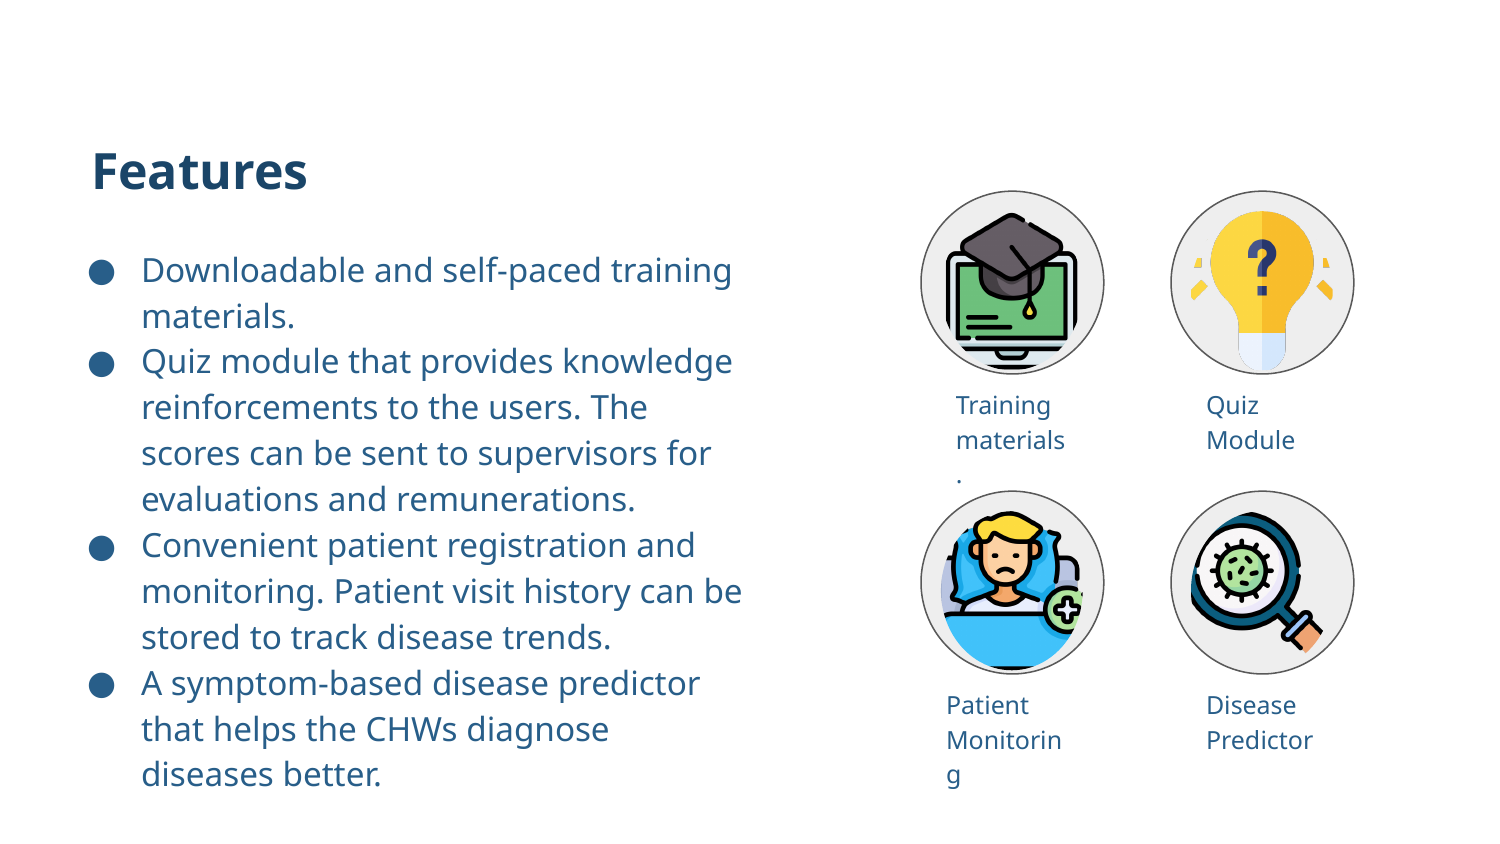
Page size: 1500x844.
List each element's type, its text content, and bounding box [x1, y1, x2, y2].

text_box [958, 491, 1067, 509]
text_box [1171, 233, 1185, 332]
picture [1190, 210, 1333, 371]
text_box Disease Predictor [1190, 678, 1333, 770]
text_box [921, 233, 935, 332]
text_box Training materials. [940, 378, 1083, 504]
text_box Patient Monitoring [931, 670, 1083, 804]
text_box [1171, 533, 1185, 632]
text_box [1208, 491, 1317, 509]
picture [940, 210, 1083, 371]
text_box [921, 533, 935, 632]
text_box Quiz Module [1190, 378, 1333, 470]
picture [940, 510, 1083, 671]
title Features [76, 91, 537, 216]
text_box [1208, 191, 1317, 209]
picture [1190, 510, 1333, 671]
text_box [1087, 529, 1104, 636]
text_box [1338, 231, 1354, 334]
text_box [958, 191, 1067, 209]
text_box [1087, 229, 1104, 336]
list Downloadable and self-paced training materials. Quiz module that provides knowledge reinforcements to the users. The scores can be sent to supervisors for evaluations and remunerations. Convenient patient registration and monitoring. Patient visit history can be stored to track disease trends. A symptom-based disease predictor that helps the CHWs diagnose diseases better. [51, 227, 765, 734]
text_box [1338, 531, 1354, 634]
